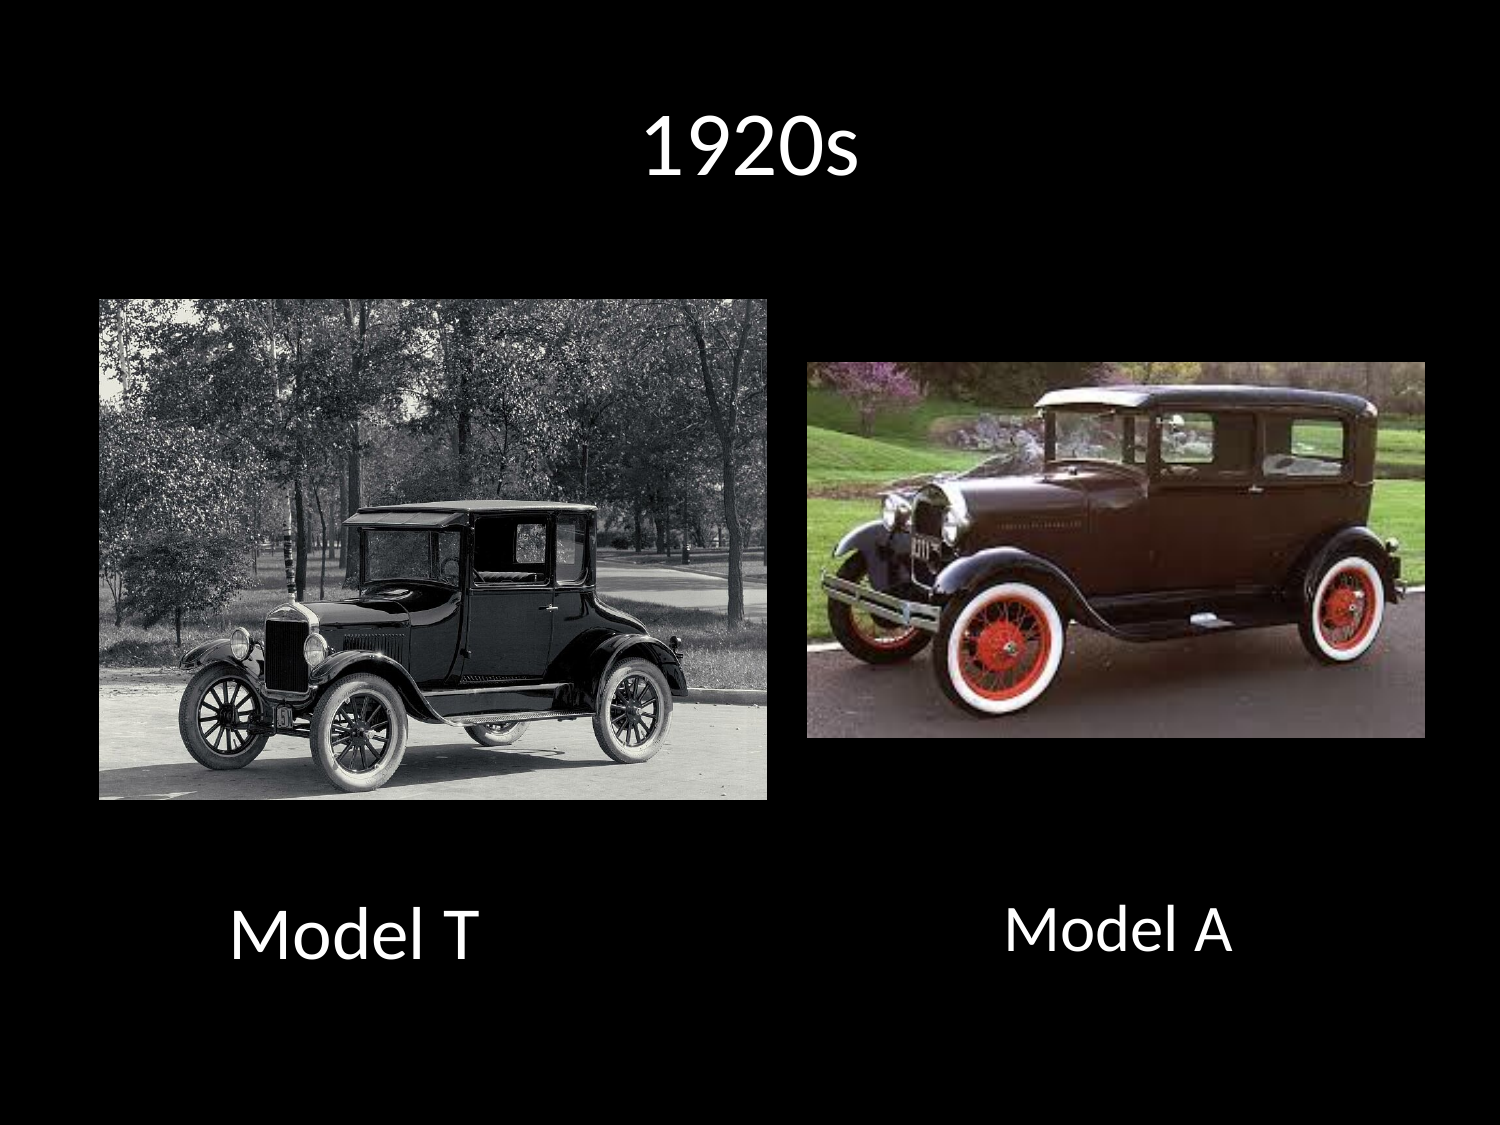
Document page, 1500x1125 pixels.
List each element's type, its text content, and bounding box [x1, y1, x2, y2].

text_box Model T [213, 877, 495, 982]
picture [99, 299, 767, 801]
picture [807, 362, 1426, 738]
text_box Model A [988, 877, 1248, 972]
title 1920s [75, 45, 1425, 233]
